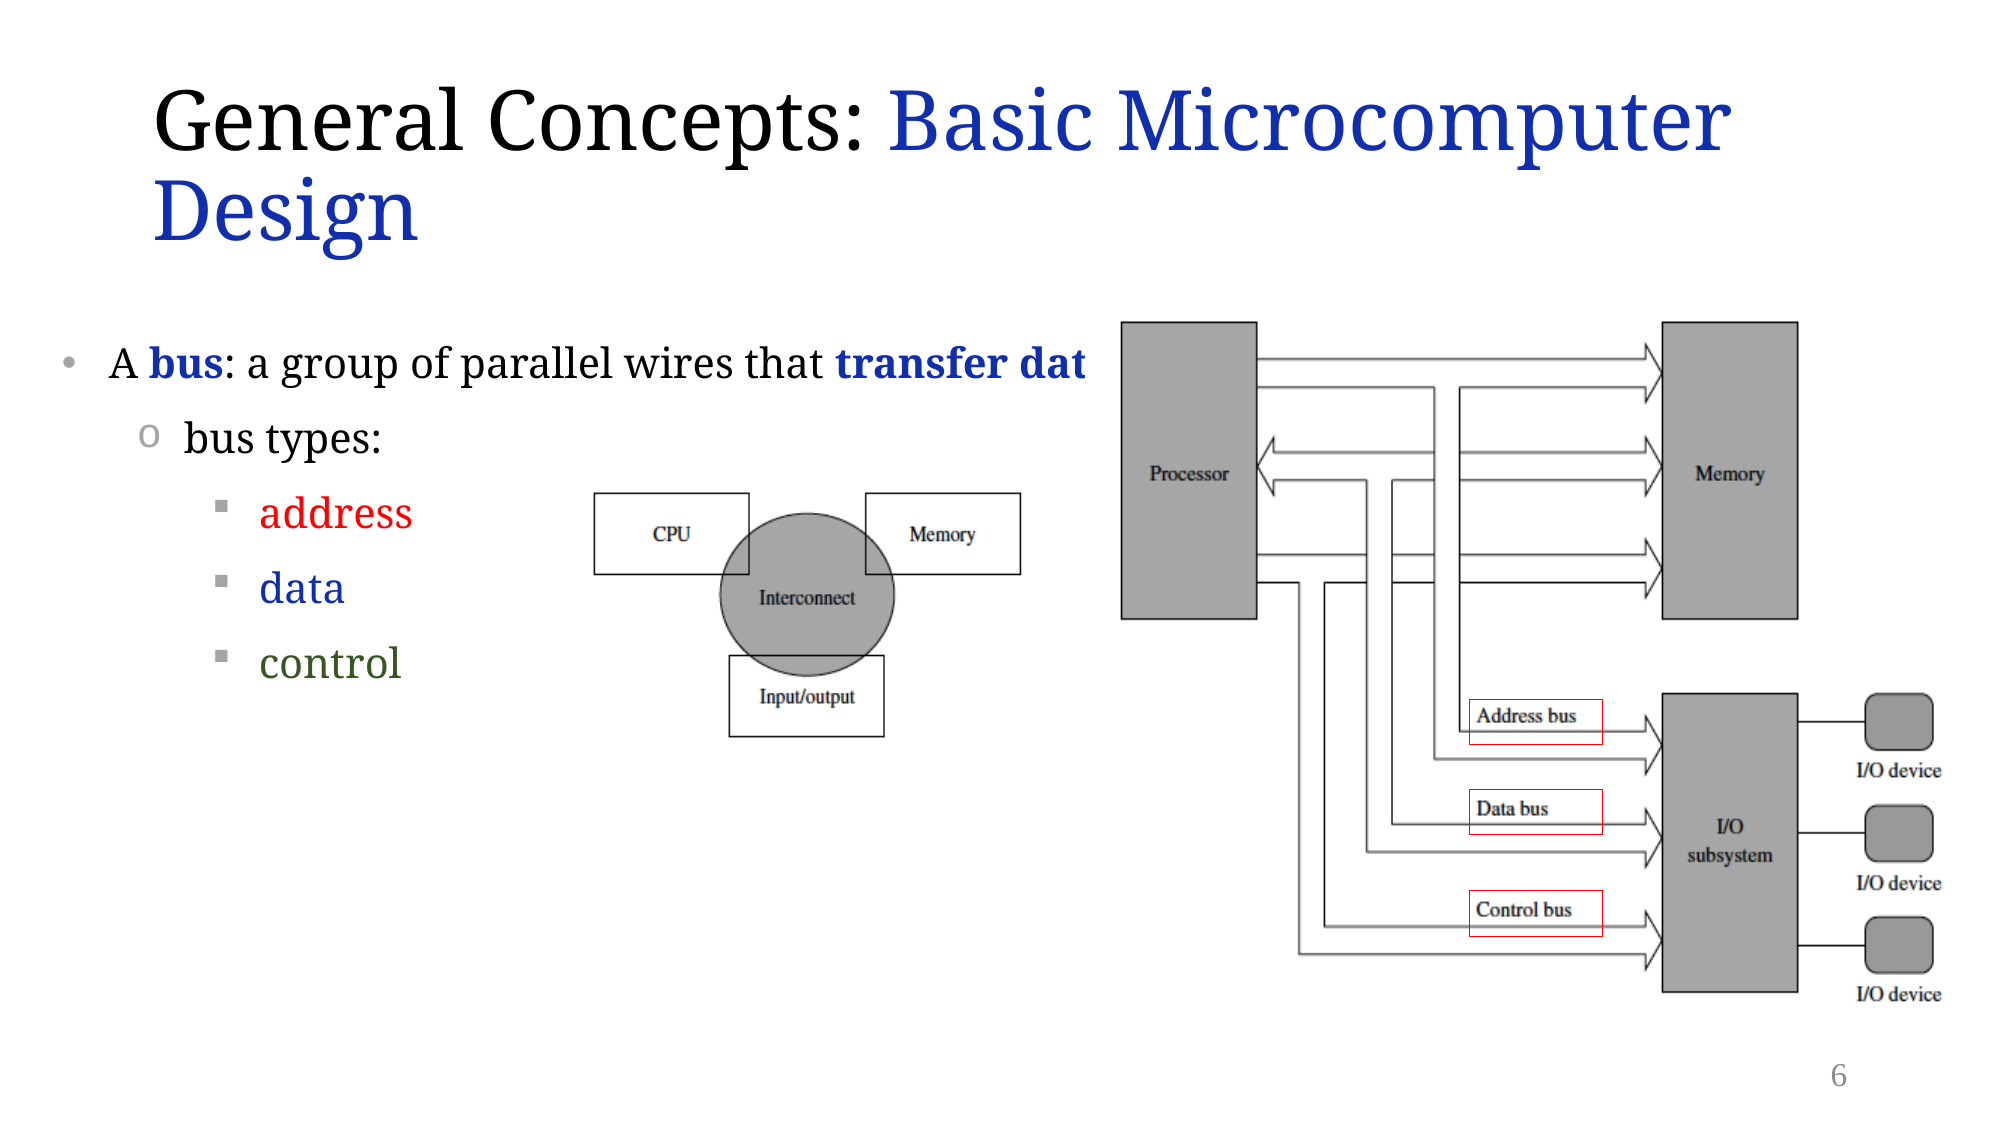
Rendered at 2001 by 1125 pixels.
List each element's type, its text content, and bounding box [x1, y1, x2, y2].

slide_number 6 [1412, 1042, 1863, 1103]
title General Concepts: Basic Microcomputer Design [137, 59, 1863, 278]
picture [584, 481, 1041, 745]
picture [1084, 287, 1988, 1033]
text_box A bus: a group of parallel wires that transfer data bus types: address data control [47, 304, 1084, 785]
